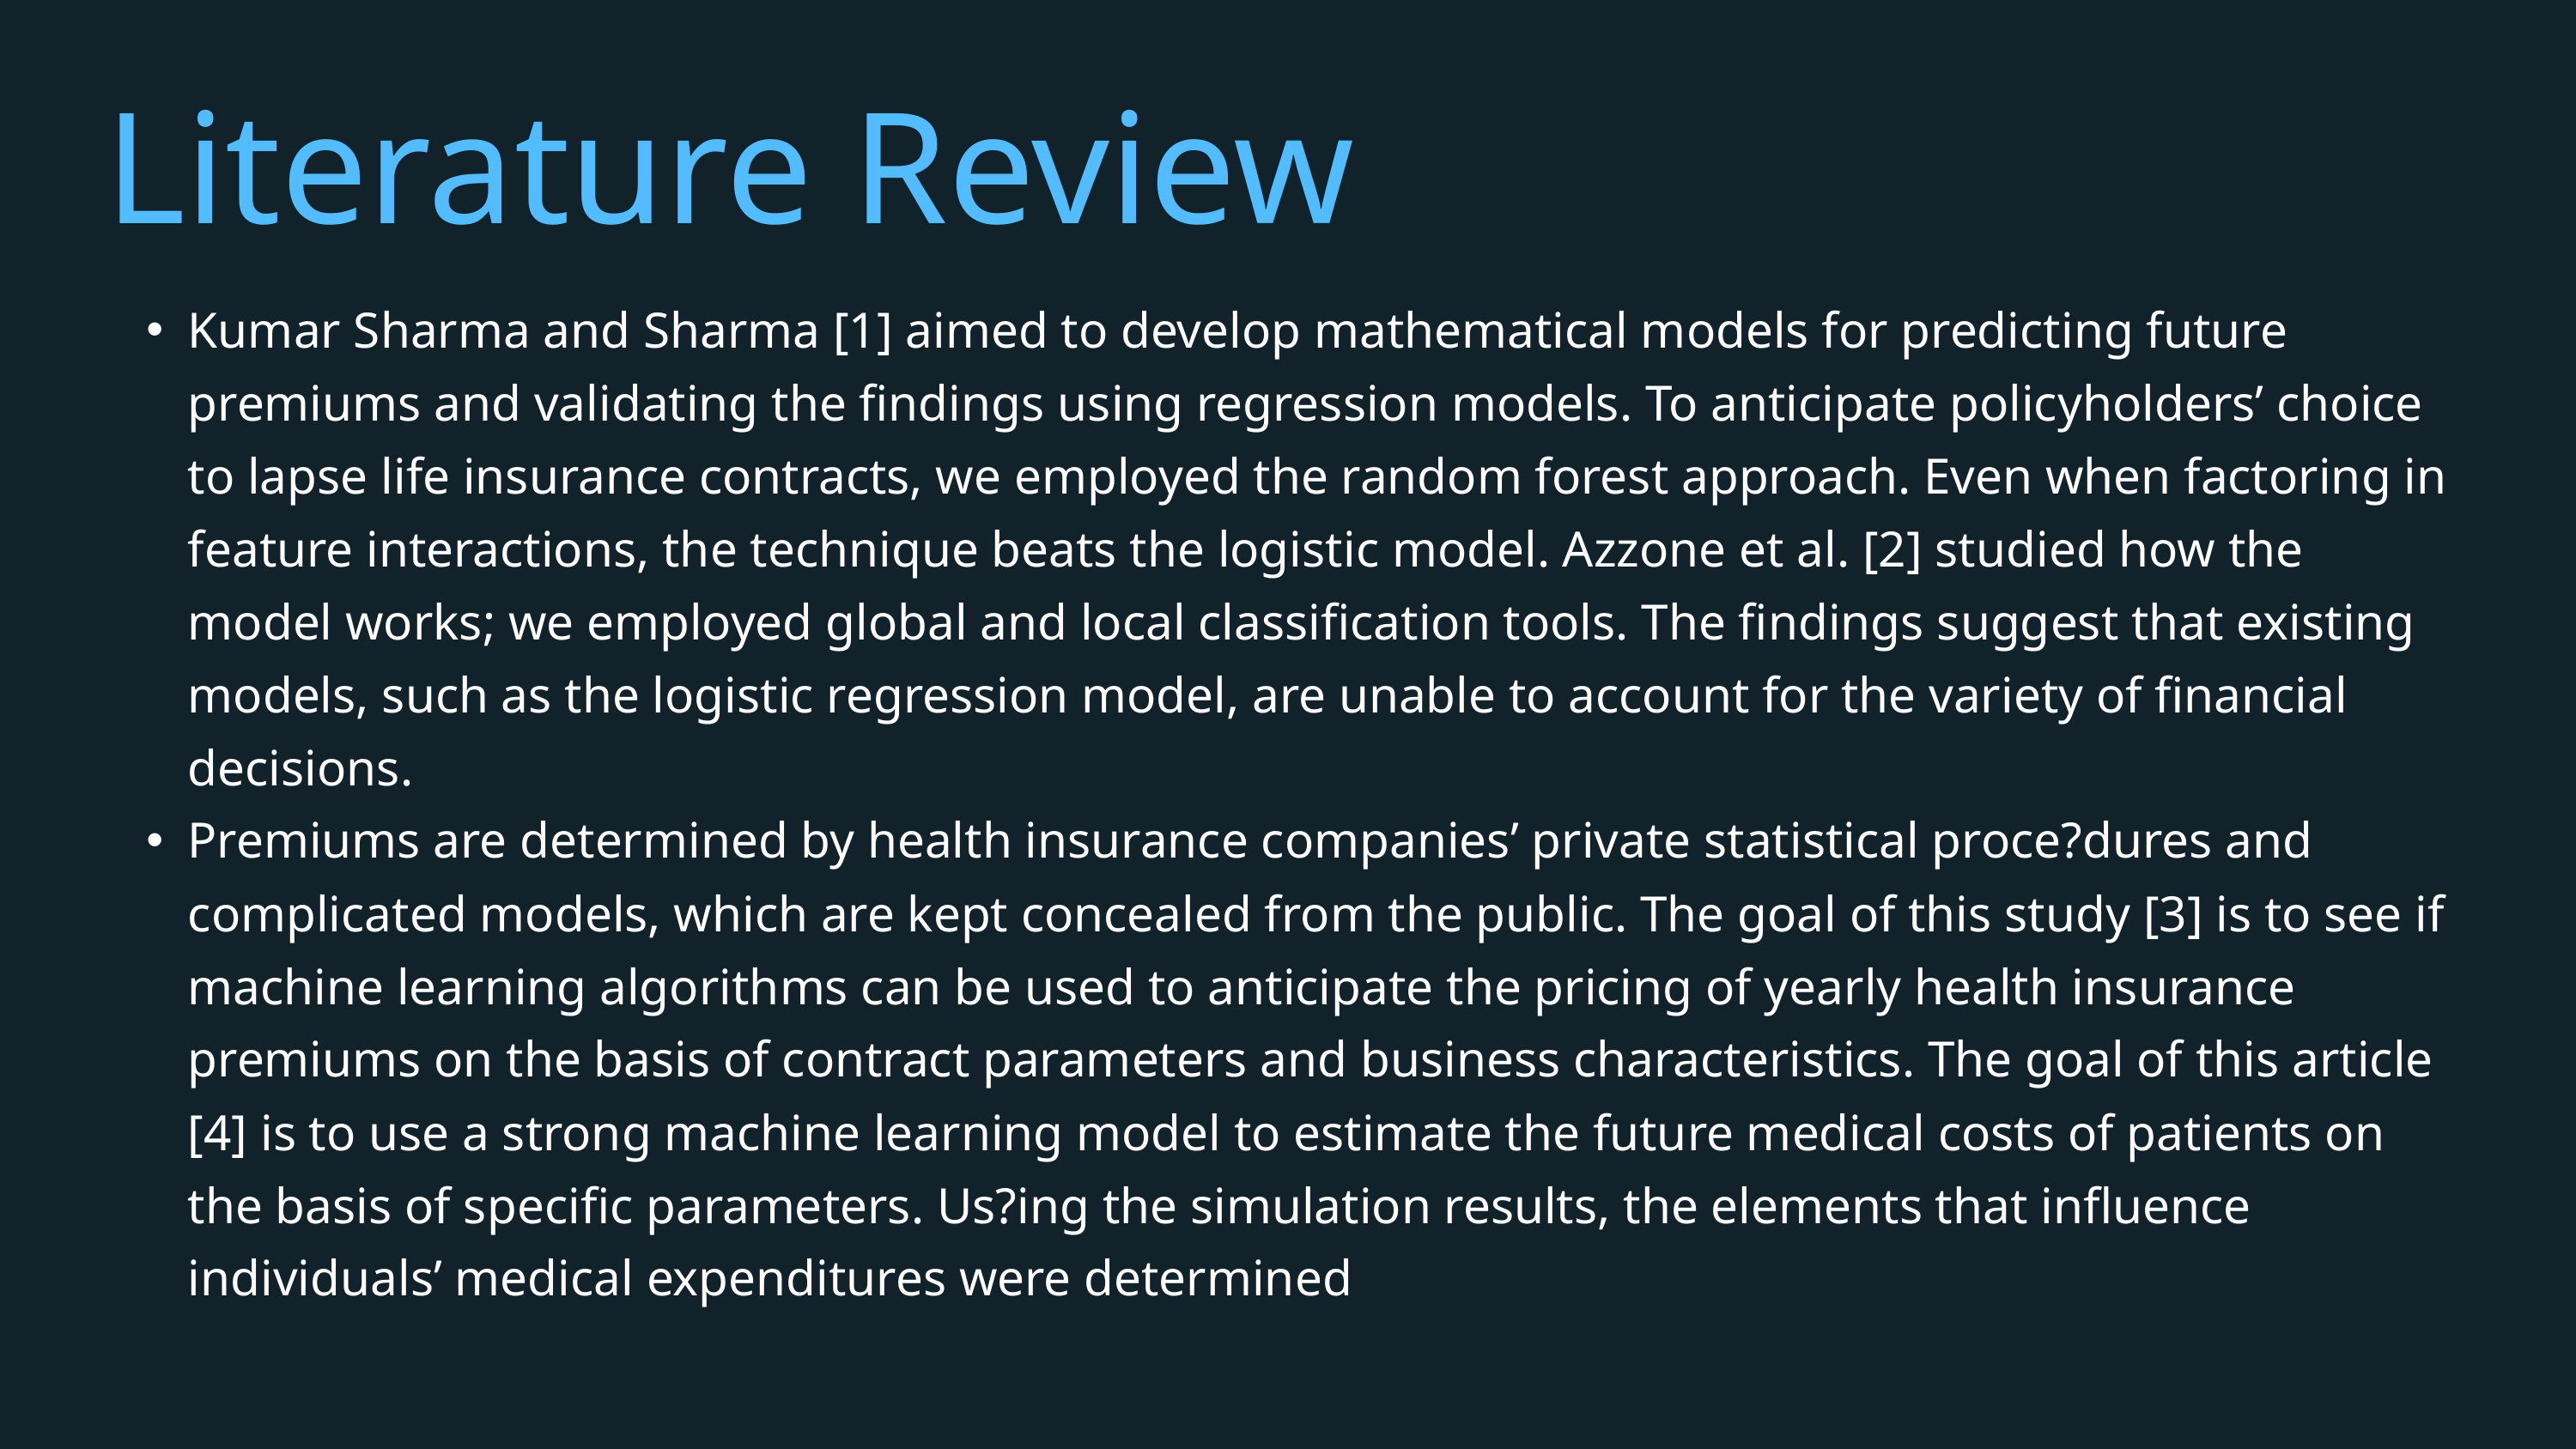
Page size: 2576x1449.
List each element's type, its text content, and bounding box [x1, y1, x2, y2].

text_box Kumar Sharma and Sharma [1] aimed to develop mathematical models for predicting future premiums and validating the findings using regression models. To anticipate policyholders’ choice to lapse life insurance contracts, we employed the random forest approach. Even when factoring in feature interactions, the technique beats the logistic model. Azzone et al. [2] studied how the model works; we employed global and local classification tools. The findings suggest that existing models, such as the logistic regression model, are unable to account for the variety of financial decisions. Premiums are determined by health insurance companies’ private statistical proce?dures and complicated models, which are kept concealed from the public. The goal of this study [3] is to see if machine learning algorithms can be used to anticipate the pricing of yearly health insurance premiums on the basis of contract parameters and business characteristics. The goal of this article [4] is to use a strong machine learning model to estimate the future medical costs of patients on the basis of specific parameters. Us?ing the simulation results, the elements that influence individuals’ medical expenditures were determined [105, 284, 2455, 1307]
text_box Literature Review [105, 70, 2280, 255]
